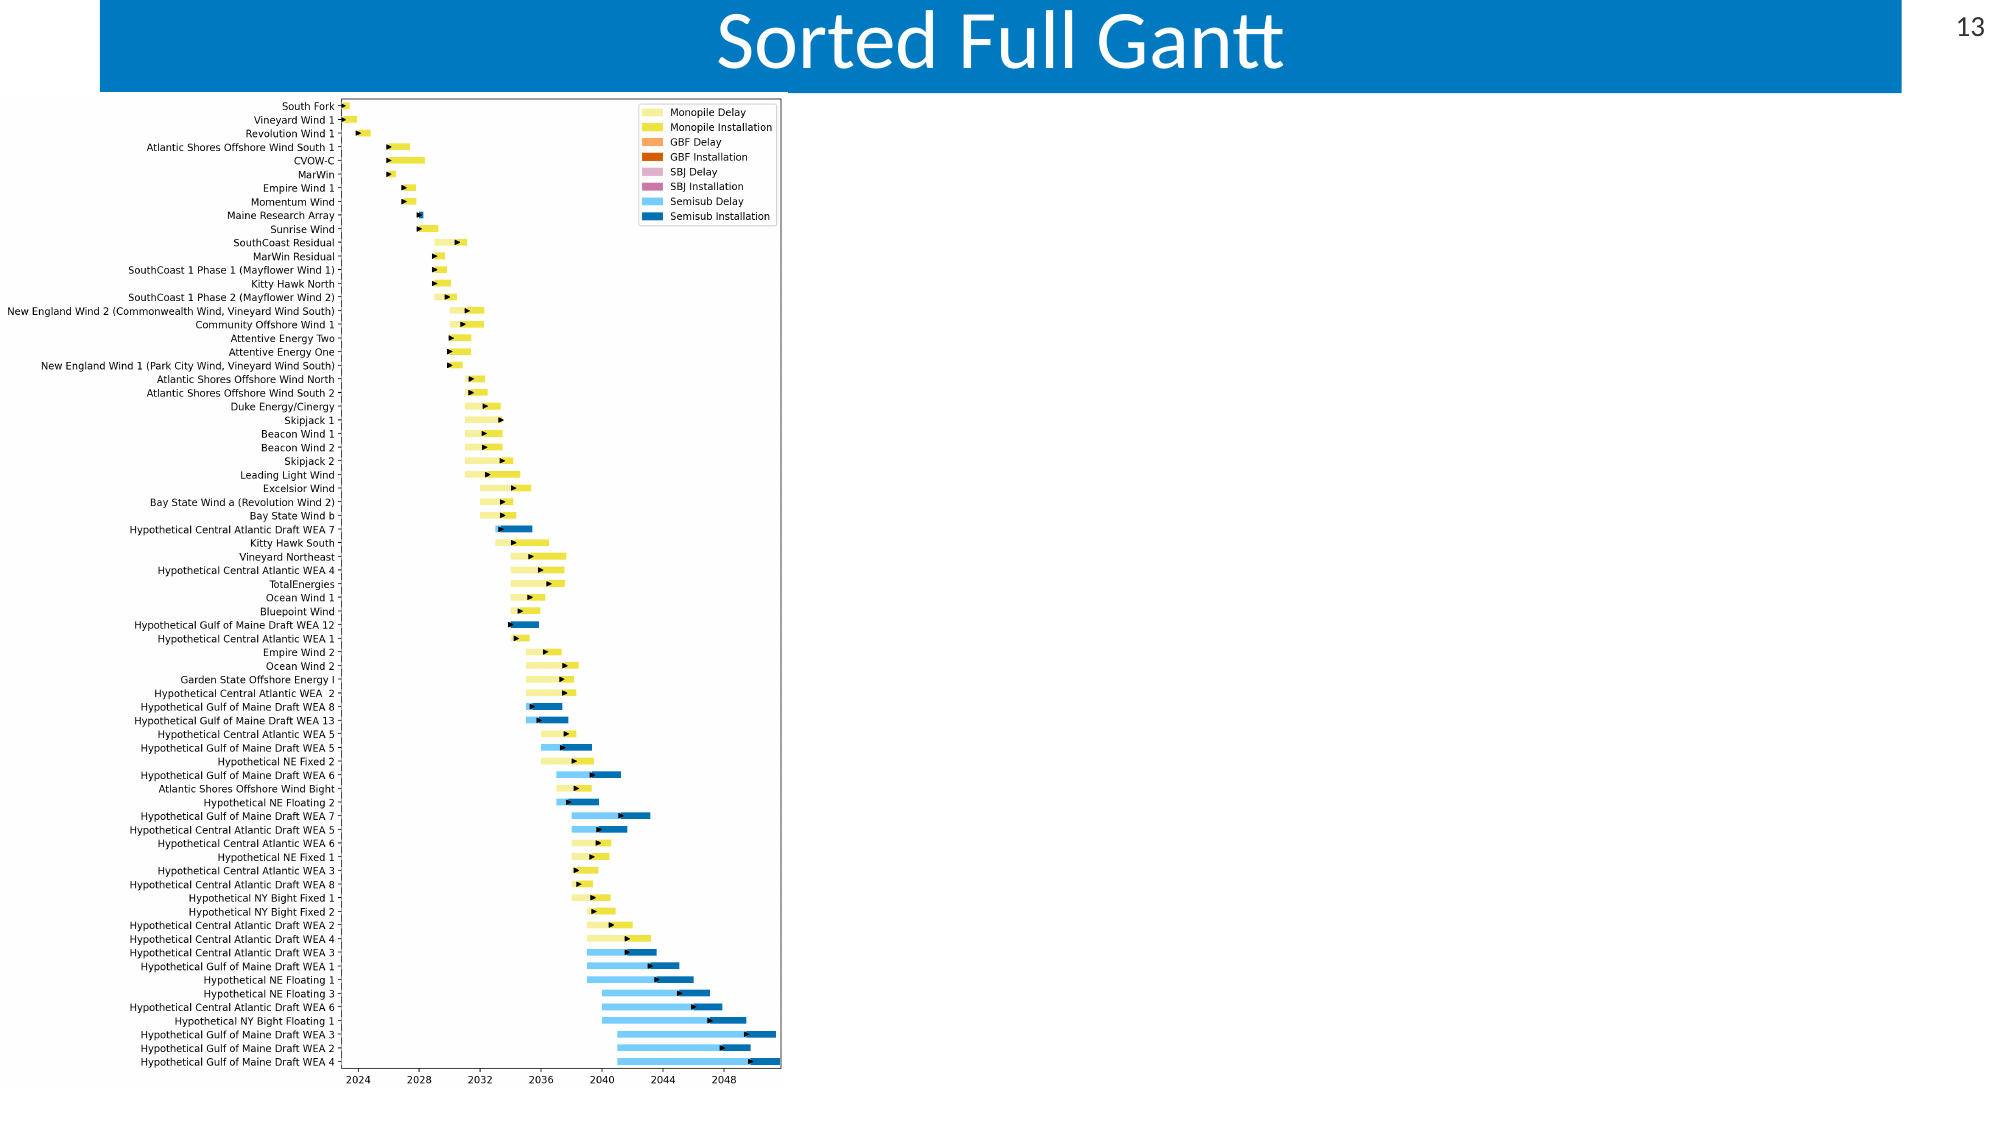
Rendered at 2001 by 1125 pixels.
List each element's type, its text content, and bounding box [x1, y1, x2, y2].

title Sorted Full Gantt [99, 0, 1902, 94]
picture [0, 92, 788, 1093]
